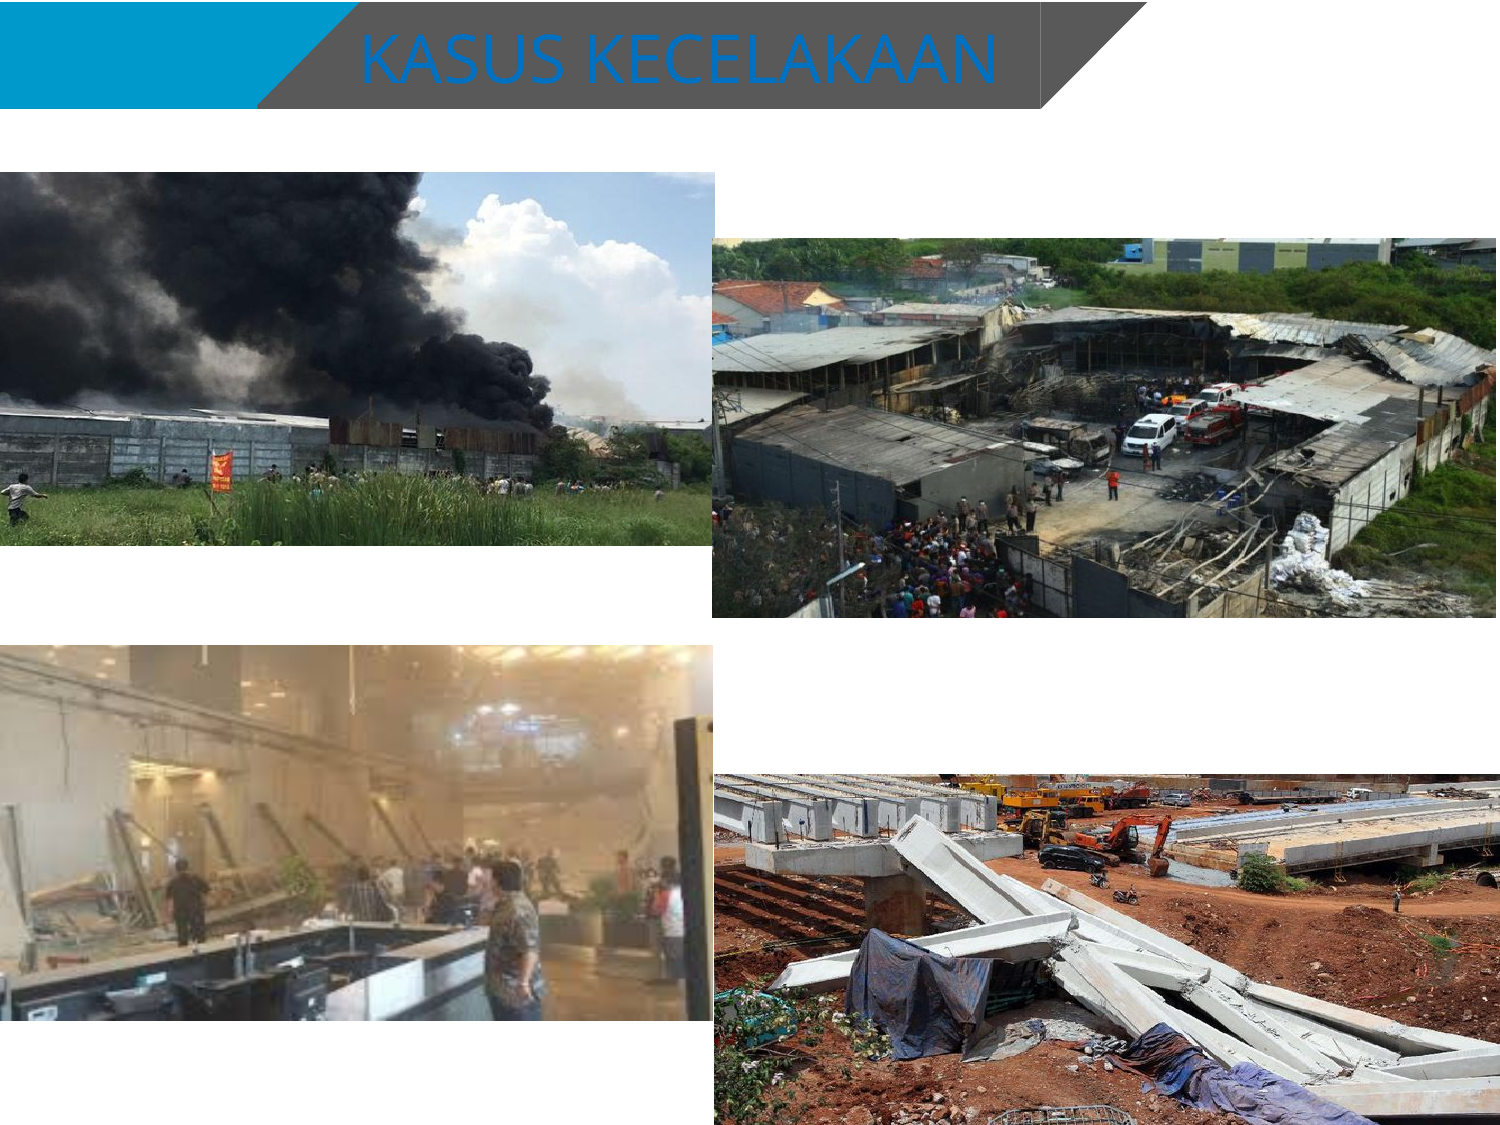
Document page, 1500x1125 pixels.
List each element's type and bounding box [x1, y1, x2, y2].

picture [0, 645, 713, 1022]
picture [714, 774, 1500, 1125]
text_box [0, 1, 1148, 109]
picture [0, 172, 1496, 618]
